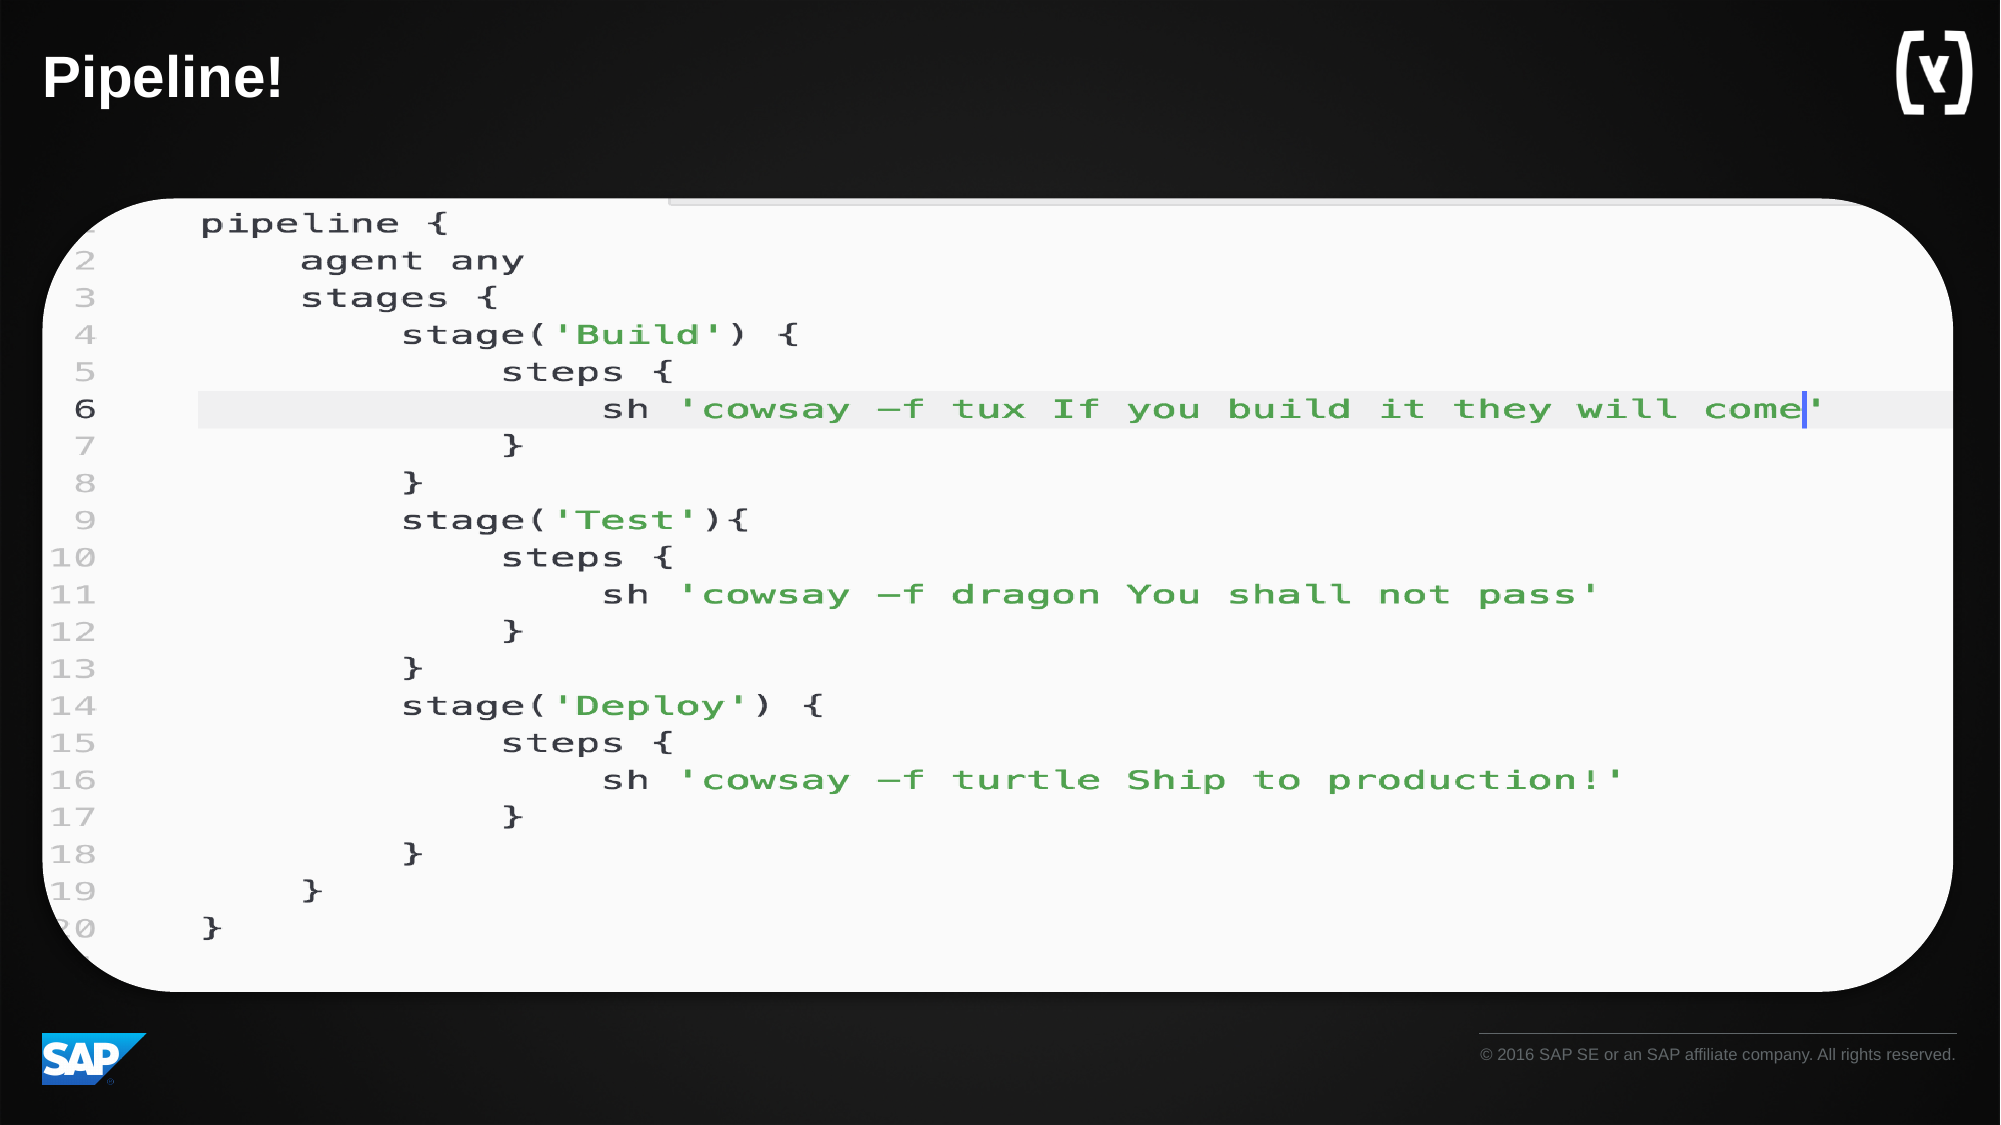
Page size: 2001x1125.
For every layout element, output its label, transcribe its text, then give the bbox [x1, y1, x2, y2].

picture [0, 0, 2000, 1125]
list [42, 198, 1954, 993]
title Pipeline! [42, 46, 1874, 171]
